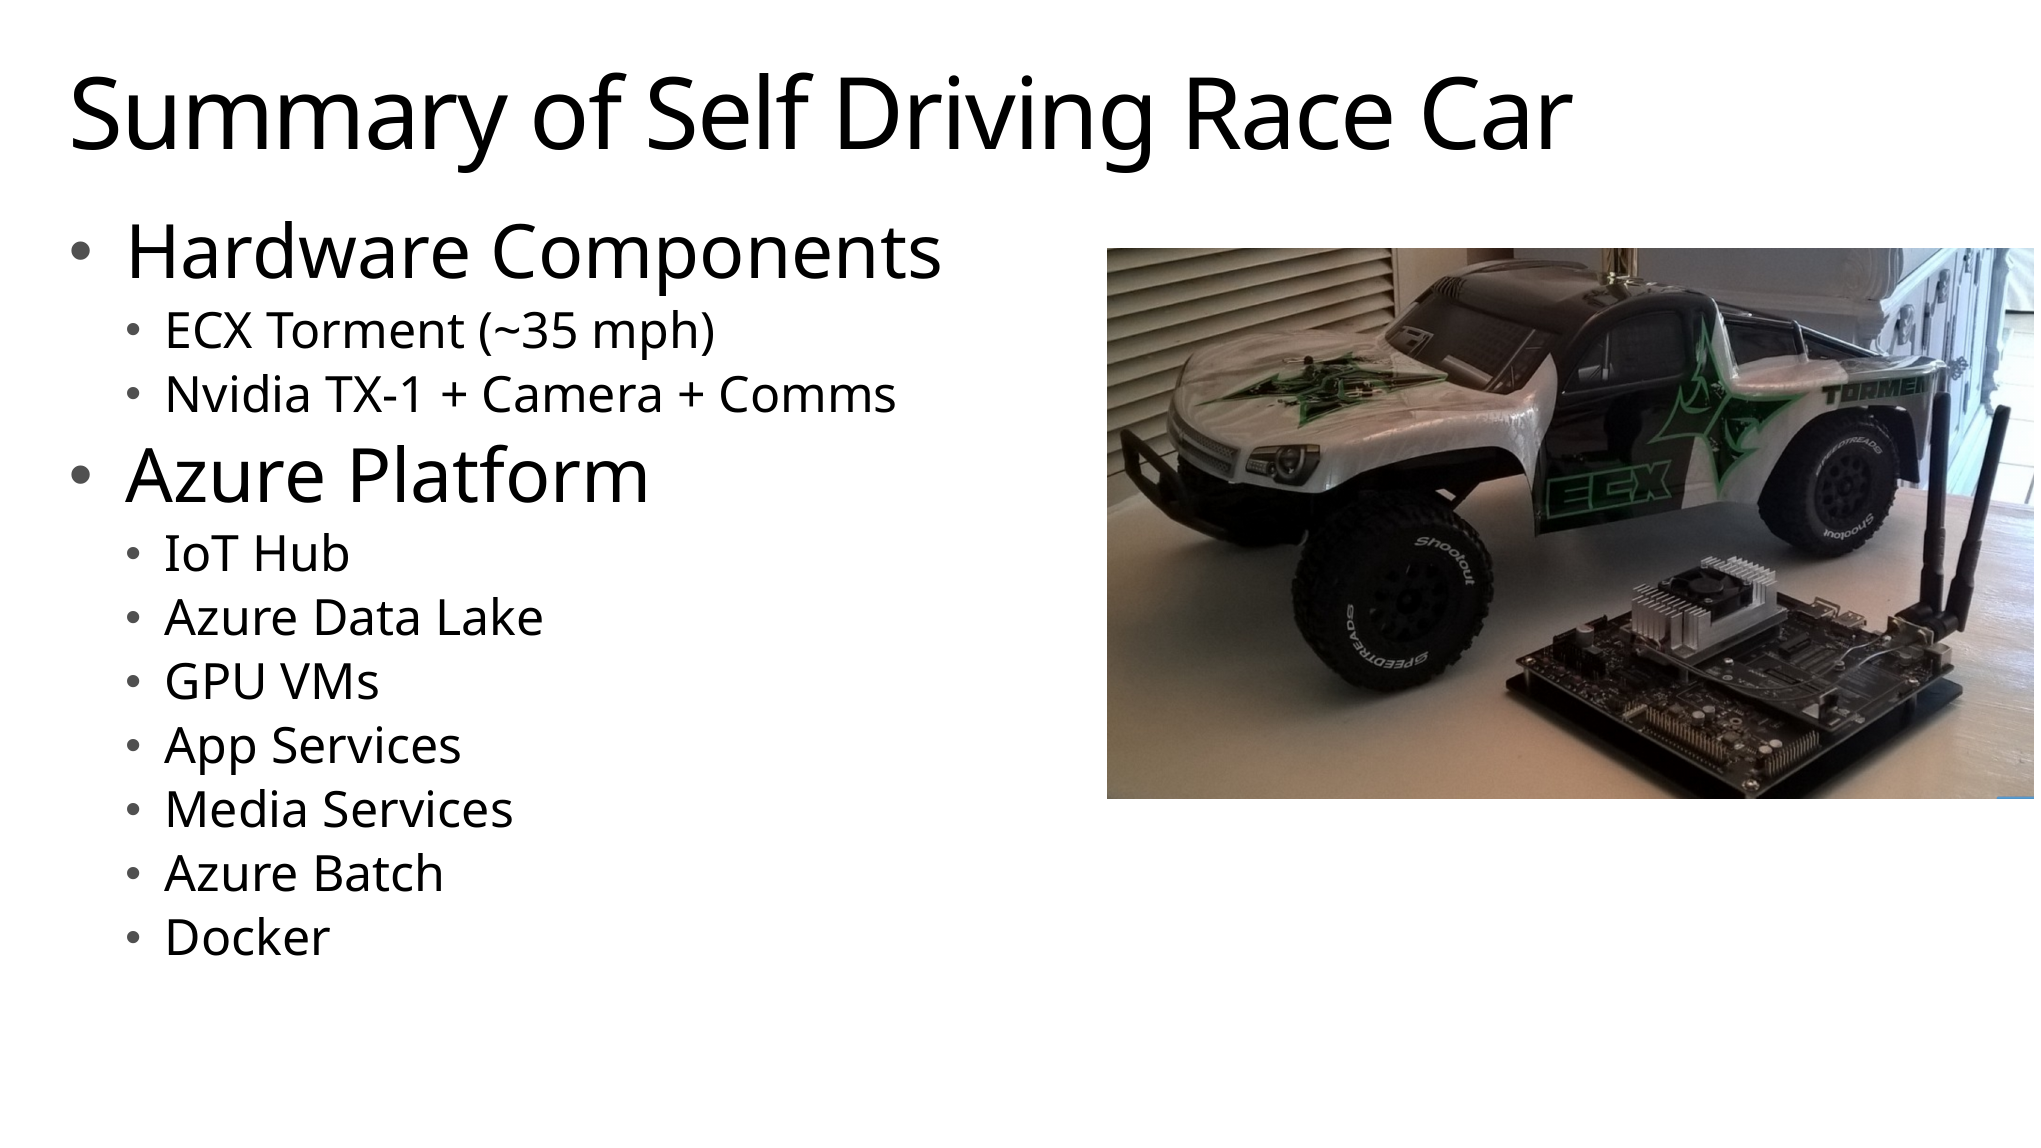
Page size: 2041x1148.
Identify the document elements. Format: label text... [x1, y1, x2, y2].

title Summary of Self Driving Race Car [45, 48, 1996, 199]
picture [1107, 248, 2034, 799]
list Hardware Components ECX Torment (~35 mph) Nvidia TX-1 + Camera + Comms Azure Platform IoT Hub Azure Data Lake GPU VMs App Services Media Services Azure Batch Docker [45, 199, 1996, 1111]
